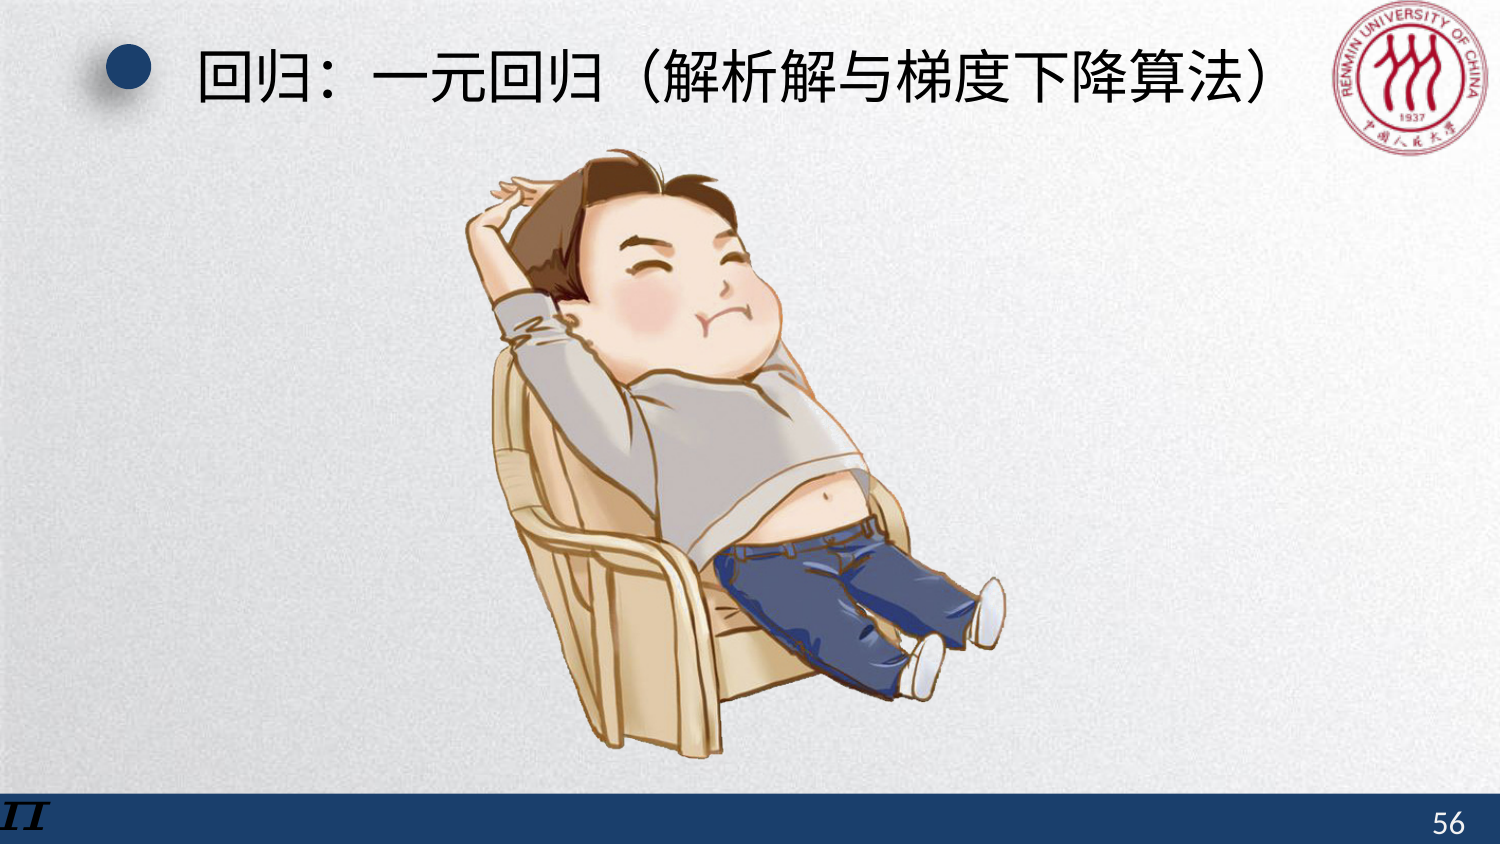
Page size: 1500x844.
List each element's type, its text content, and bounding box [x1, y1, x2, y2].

picture [0, 0, 1500, 793]
title 回归：一元回归（解析解与梯度下降算法） [75, 33, 1425, 116]
